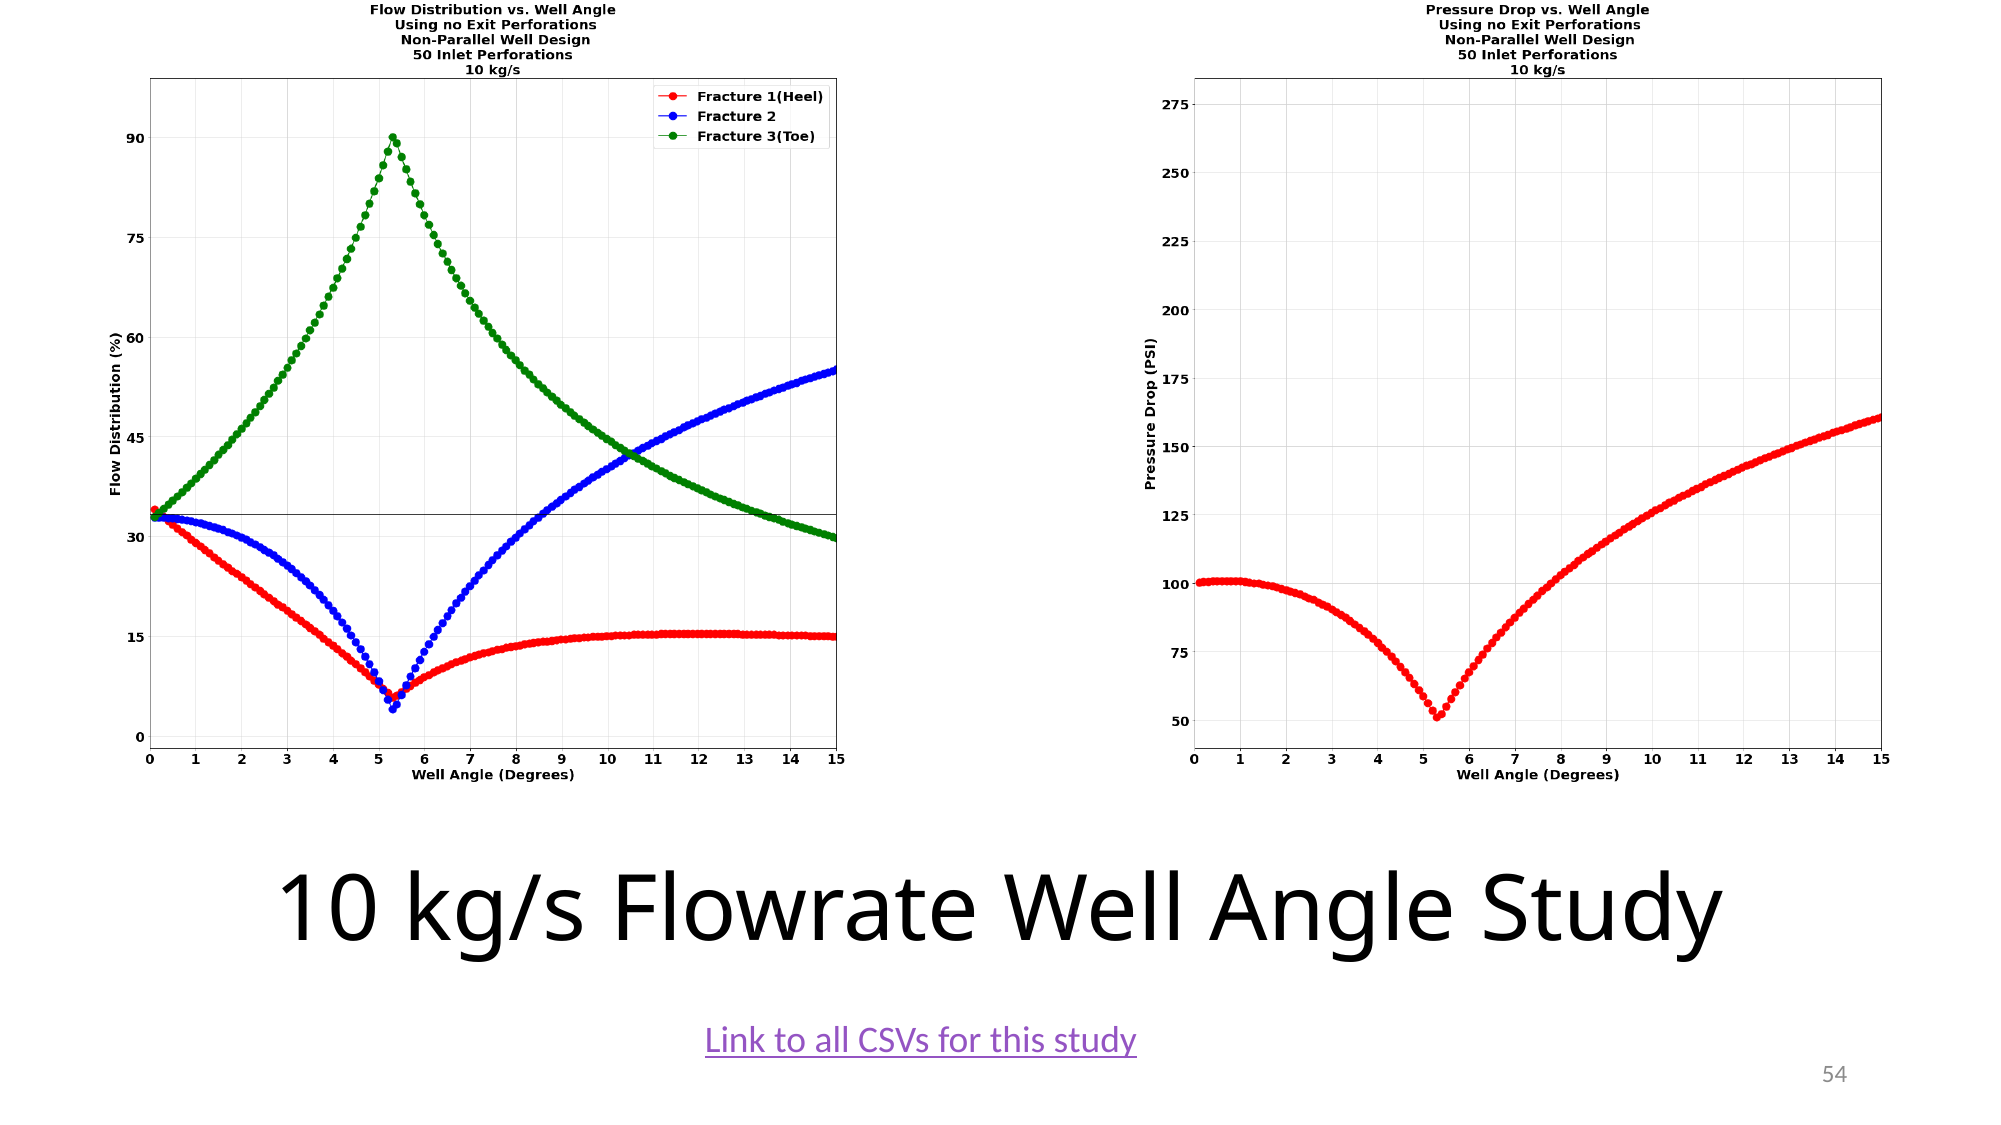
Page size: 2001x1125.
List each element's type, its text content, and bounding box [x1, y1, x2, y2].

picture [1140, 0, 1895, 786]
text_box 10 kg/s Flowrate Well Angle Study [105, 785, 1895, 969]
picture [105, 0, 850, 786]
slide_number 54 [1412, 1042, 1863, 1103]
text_box Link to all CSVs for this study [689, 1007, 1260, 1068]
